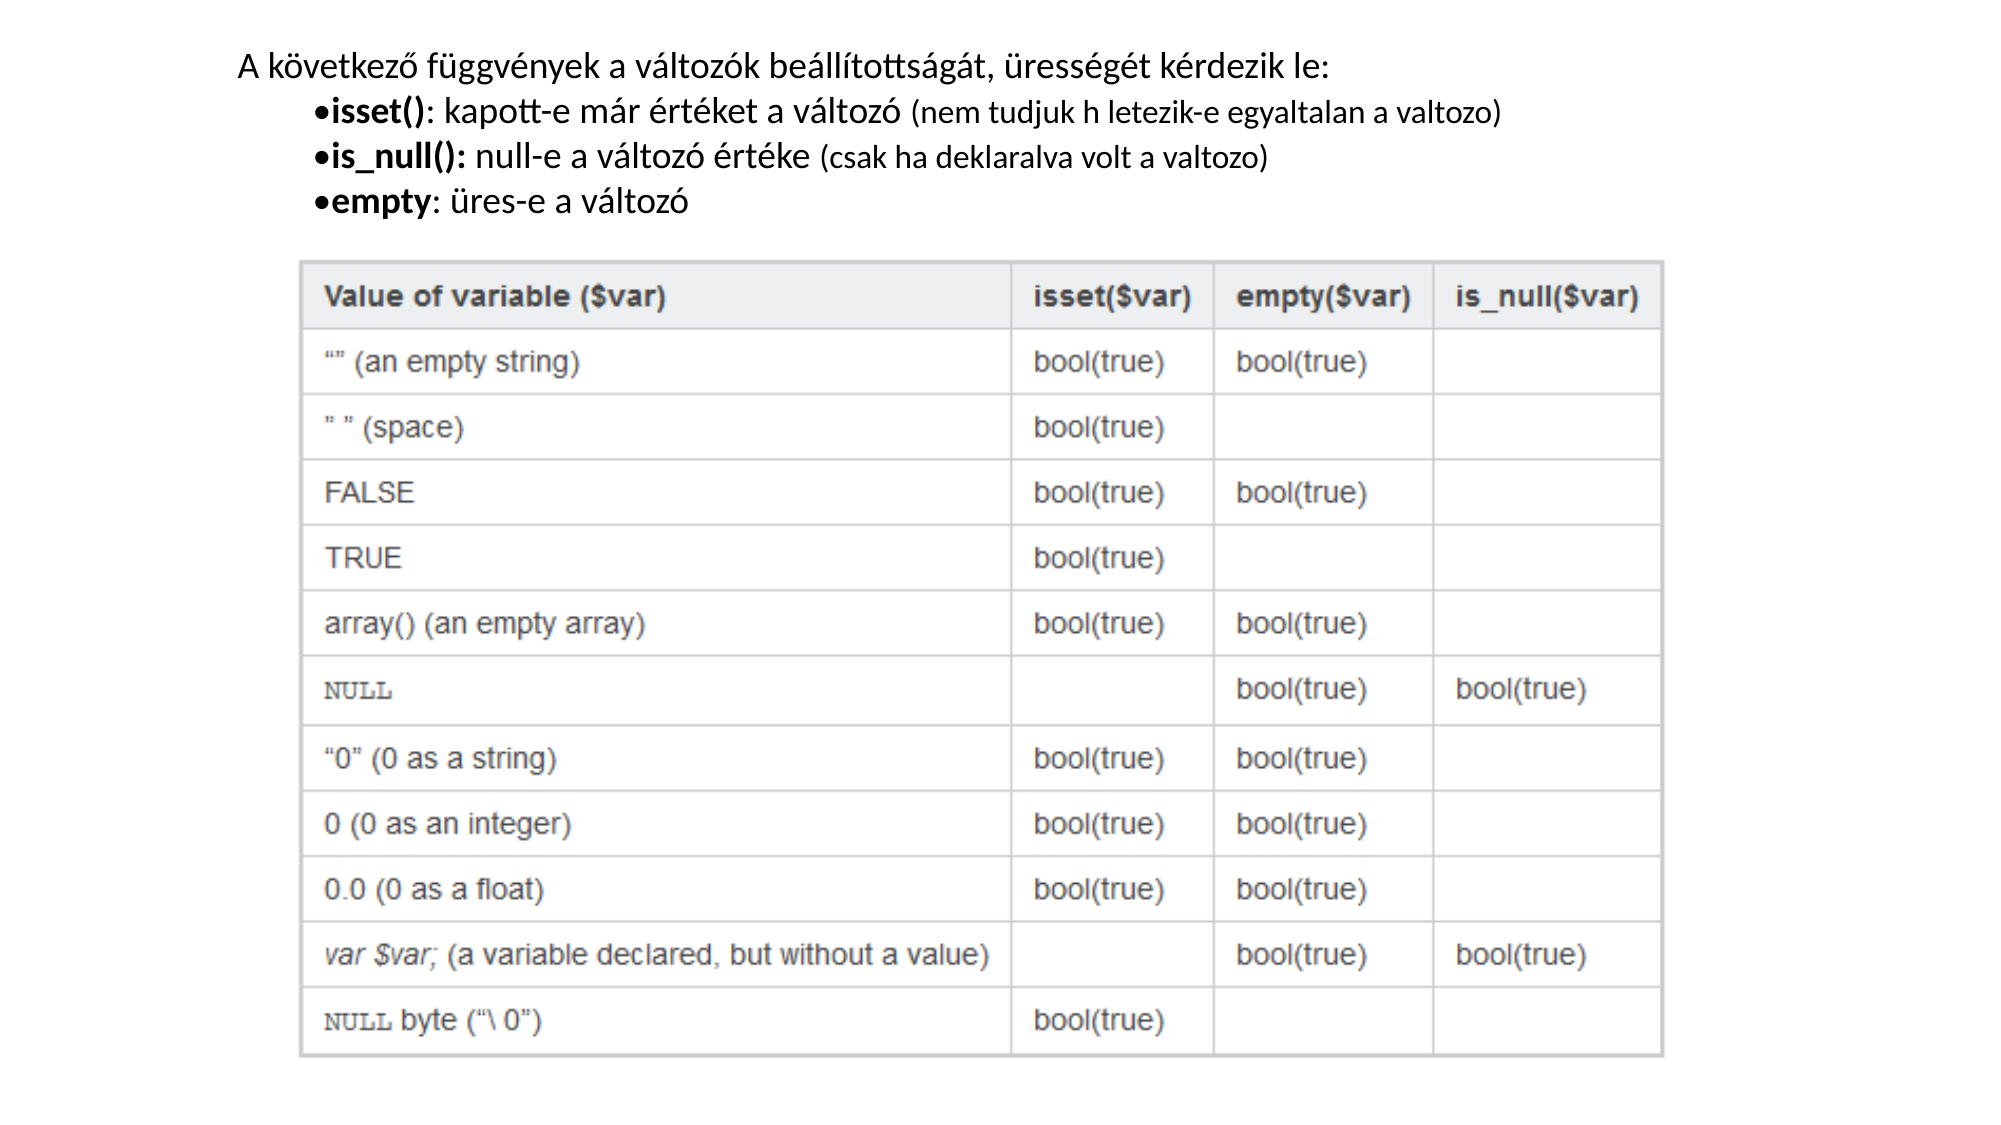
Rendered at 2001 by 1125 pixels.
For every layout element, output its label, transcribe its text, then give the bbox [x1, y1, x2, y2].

text_box A következő függvények a változók beállítottságát, ürességét kérdezik le: •isset(): kapott-e már értéket a változó (nem tudjuk h letezik-e egyaltalan a valtozo) •is_null(): null-e a változó értéke (csak ha deklaralva volt a valtozo) •empty: üres-e a változó [222, 34, 1794, 229]
picture [251, 230, 1704, 1075]
